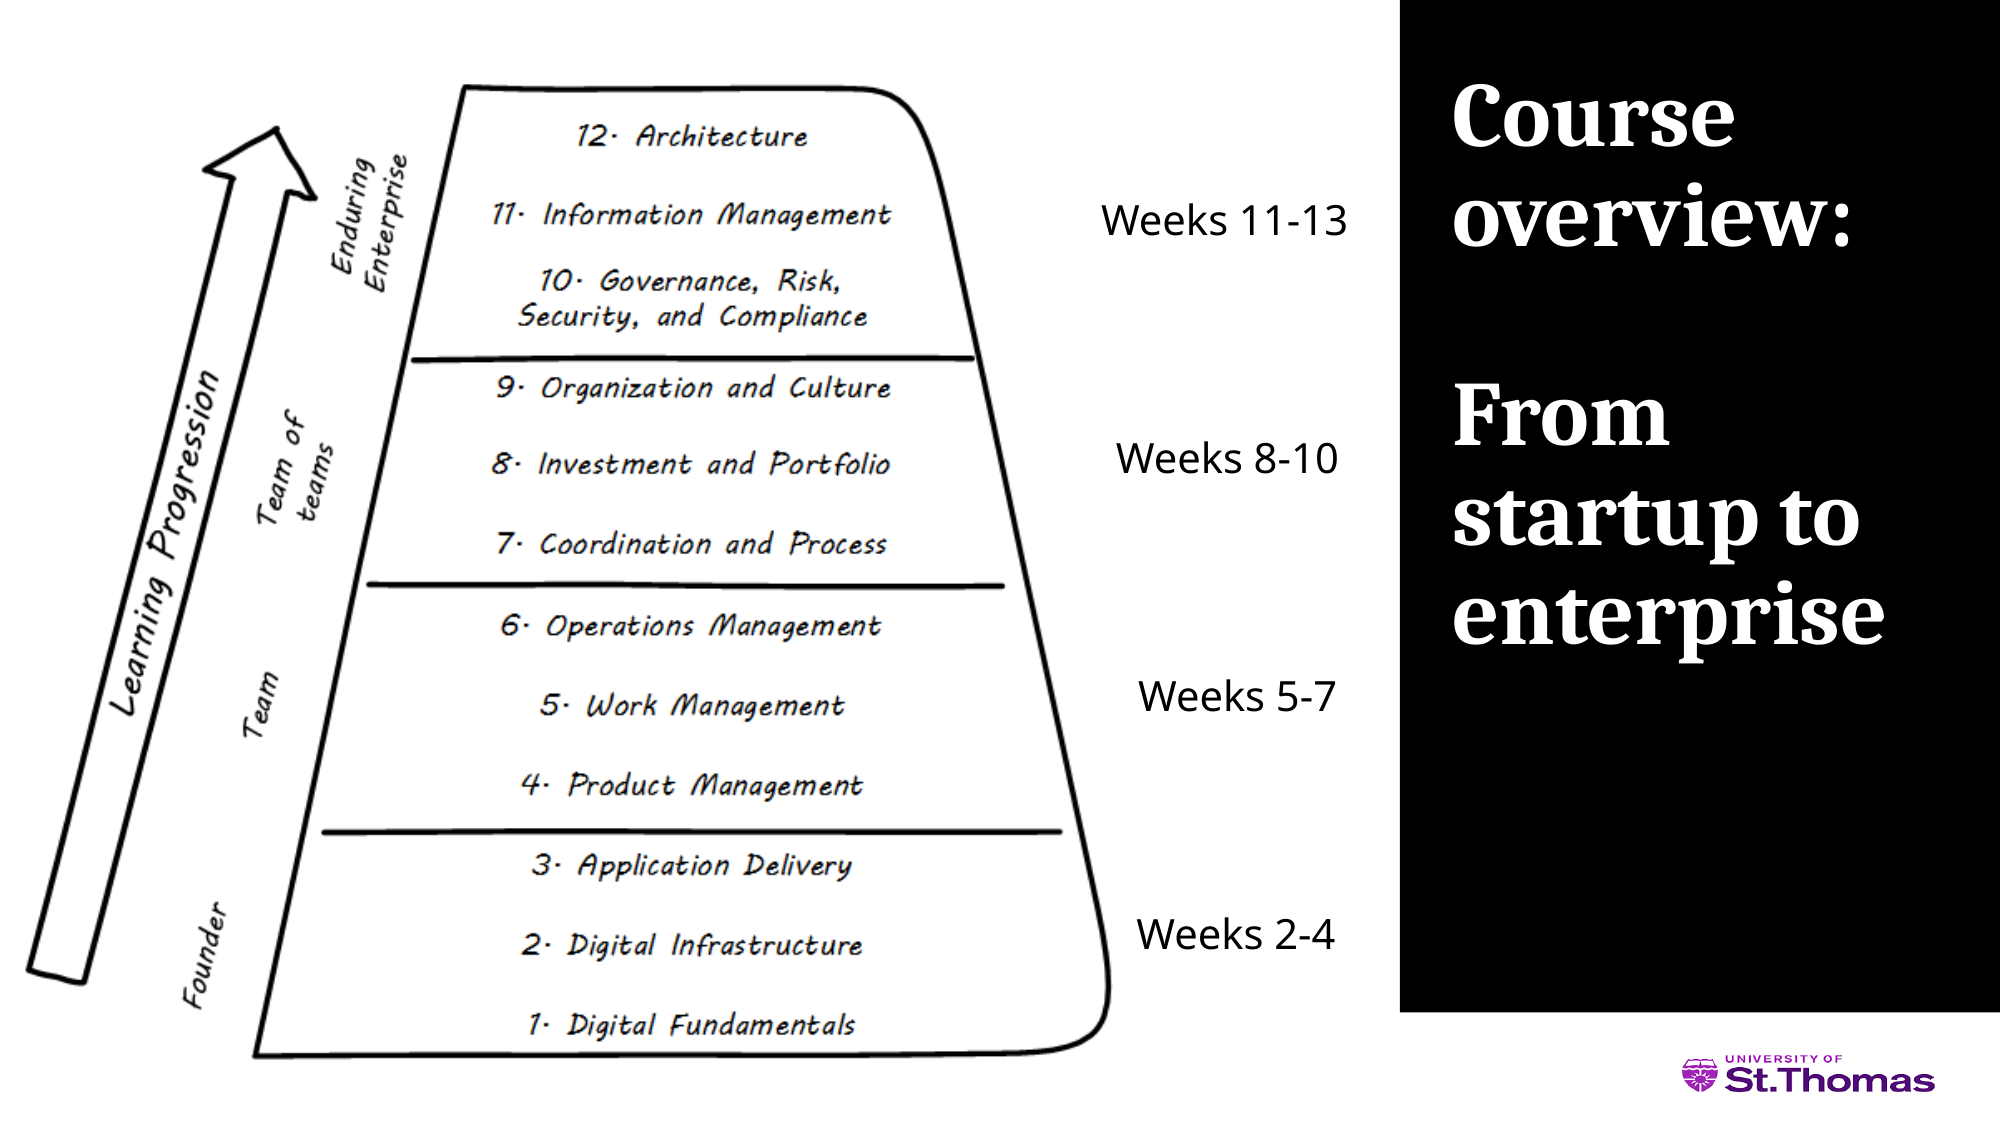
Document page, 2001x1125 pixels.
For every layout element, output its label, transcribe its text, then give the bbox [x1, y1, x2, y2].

picture [24, 83, 1113, 1065]
title Course overview: From startup to enterprise [1437, 59, 1963, 713]
text_box Weeks 11-13 [1113, 186, 1364, 252]
text_box Weeks 2-4 [1121, 900, 1351, 965]
picture [1637, 1022, 1980, 1125]
text_box [1399, 0, 2000, 1013]
text_box Weeks 8-10 [1113, 424, 1355, 490]
text_box Weeks 5-7 [1123, 662, 1353, 727]
